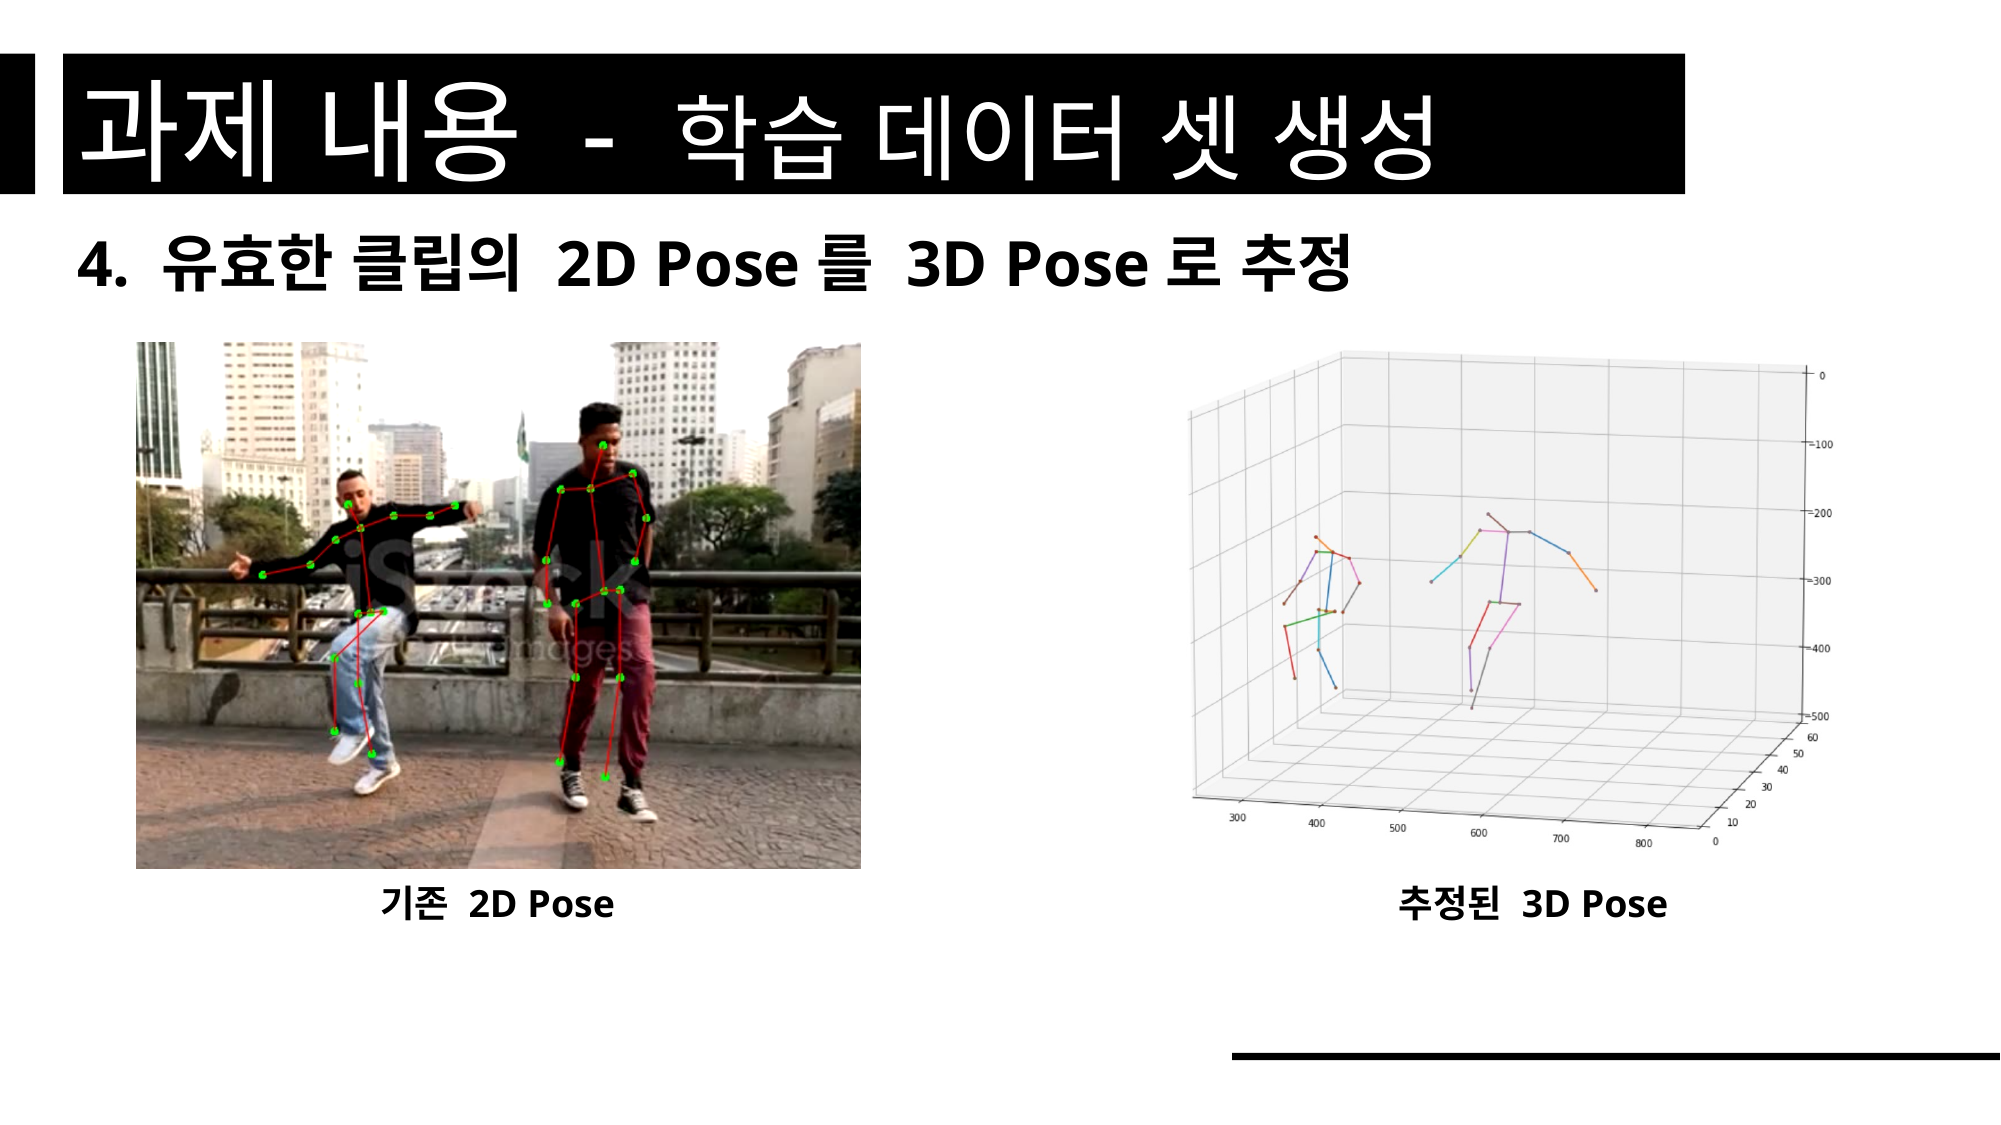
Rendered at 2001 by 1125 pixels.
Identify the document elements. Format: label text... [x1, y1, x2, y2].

text_box 추정된 3D Pose [1172, 873, 1896, 933]
text_box 과제 내용 - 학습 데이터 셋 생성 [62, 53, 1679, 204]
text_box [0, 52, 36, 195]
text_box [1231, 1052, 2000, 1061]
text_box 4. 유효한 클립의 2D Pose를 3D Pose로 추정 [62, 216, 1538, 307]
text_box [62, 52, 1686, 195]
picture [1161, 319, 1850, 869]
picture [136, 342, 861, 869]
text_box 기존 2D Pose [136, 873, 860, 933]
